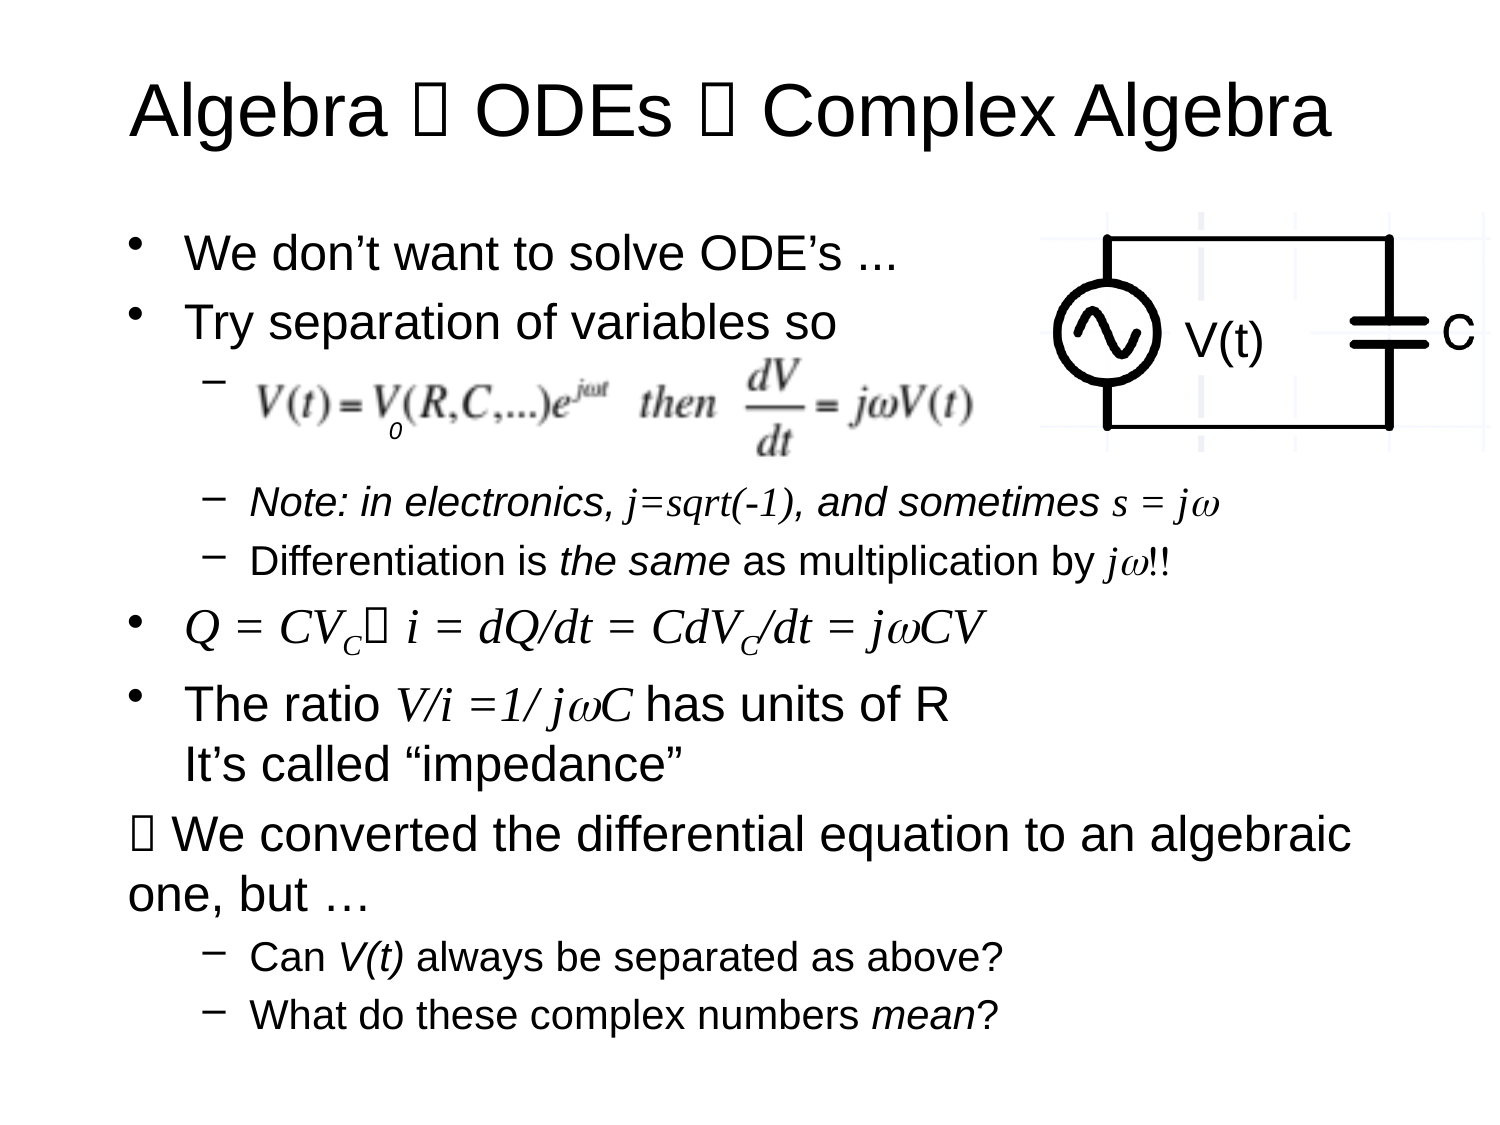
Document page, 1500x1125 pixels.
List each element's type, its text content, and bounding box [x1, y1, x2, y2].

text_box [1040, 212, 1491, 453]
list We don’t want to solve ODE’s ... Try separation of variables so Note: in electronics, j=sqrt(-1), and sometimes s = jw Differentiation is the same as multiplication by jw!! Q = CVC i = dQ/dt = CdVC/dt = jwCV The ratio V/i =1/ jwC has units of R It’s called “impedance”  We converted the differential equation to an algebraic one, but … Can V(t) always be separated as above? What do these complex numbers mean? [112, 212, 1450, 1125]
title Algebra  ODEs  Complex Algebra [62, 12, 1400, 200]
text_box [250, 344, 977, 460]
